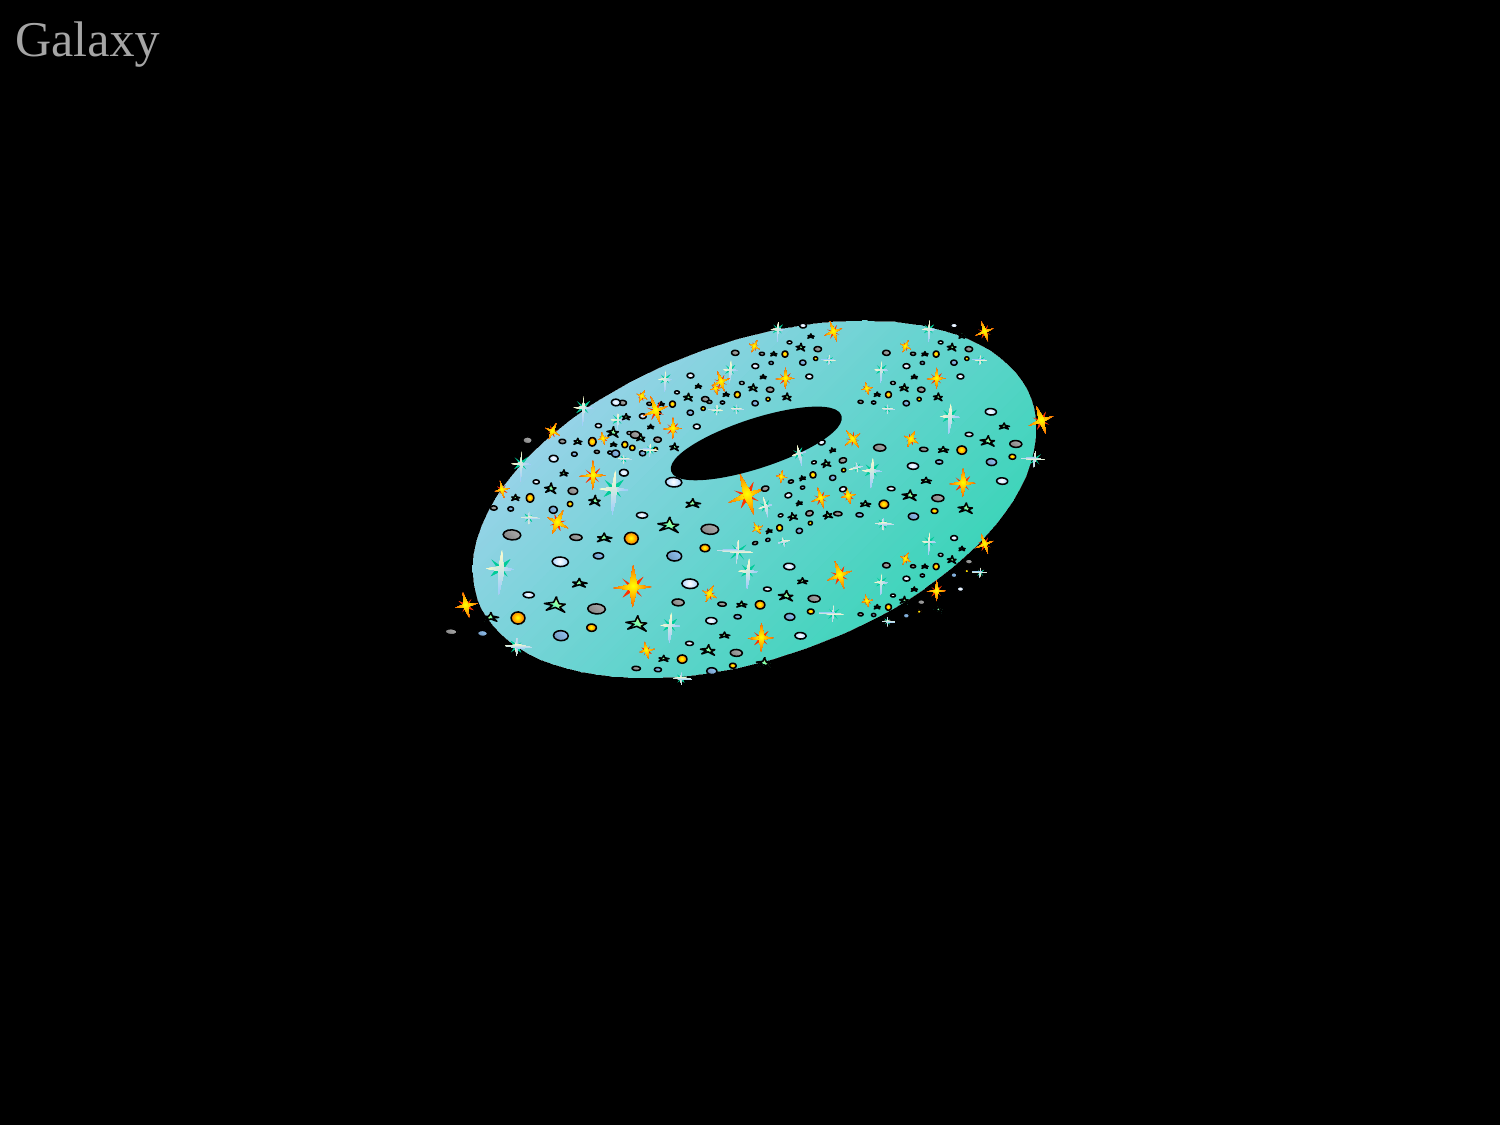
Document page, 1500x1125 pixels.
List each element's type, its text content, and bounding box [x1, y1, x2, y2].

text_box Galaxy [0, 0, 176, 75]
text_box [424, 251, 1085, 748]
